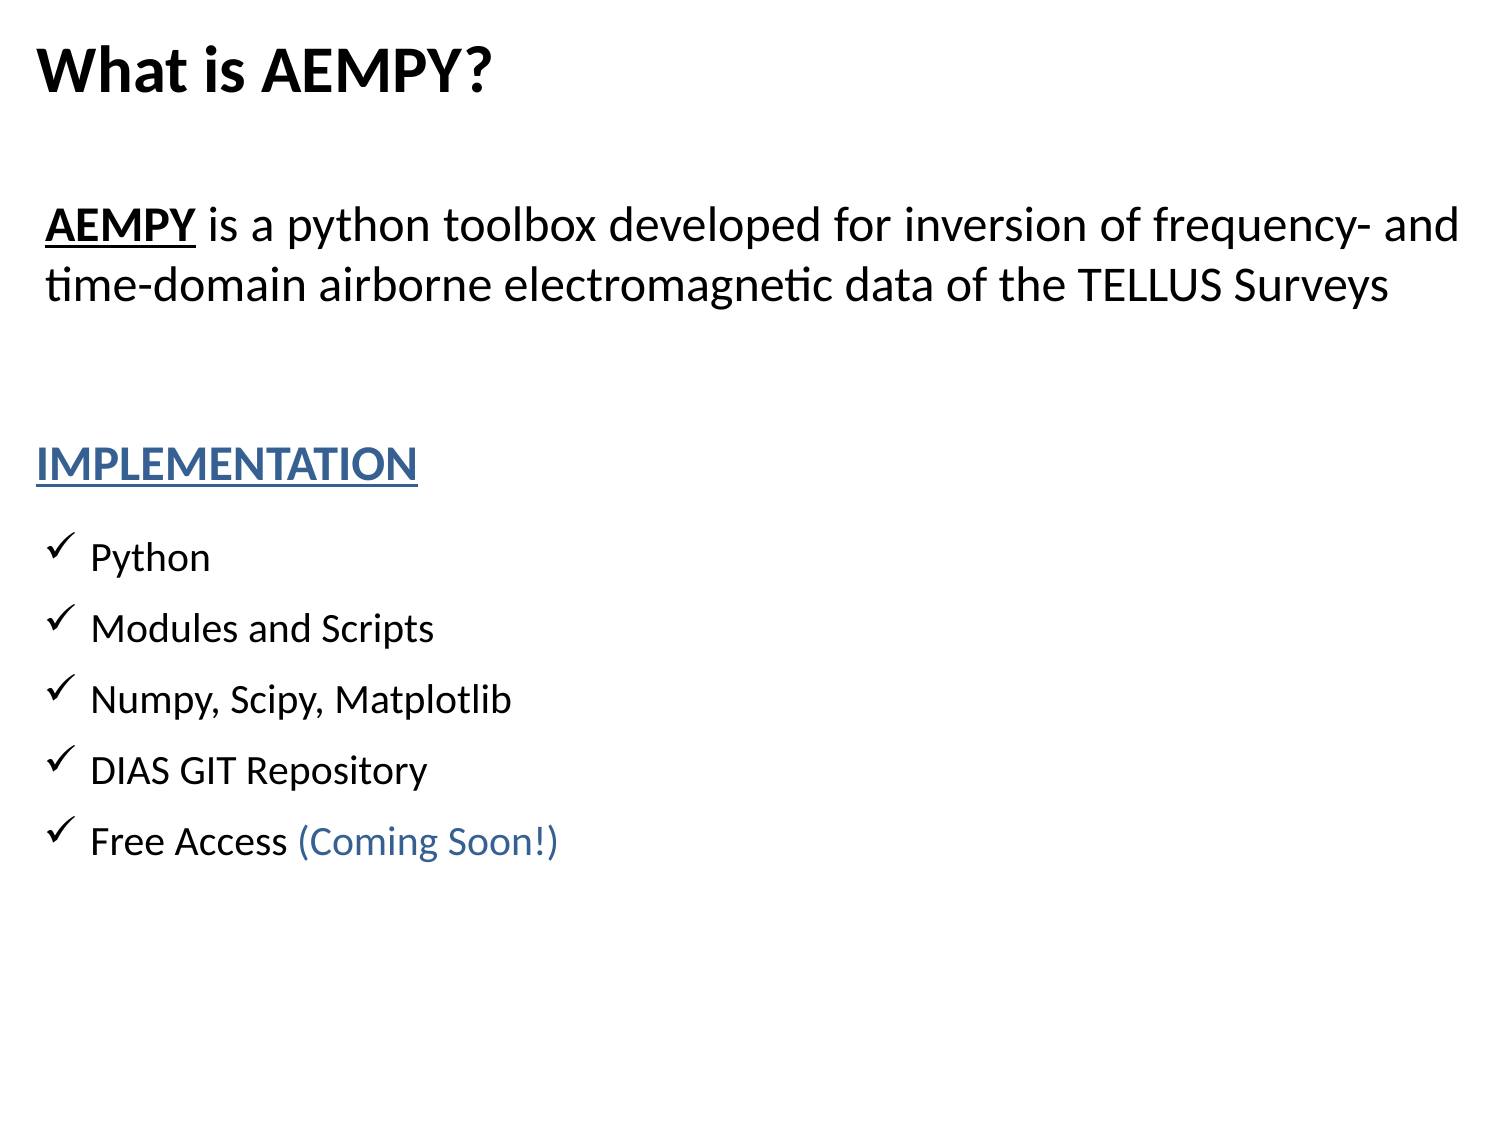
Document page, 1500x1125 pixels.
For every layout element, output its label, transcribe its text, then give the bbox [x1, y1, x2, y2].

text_box AEMPY is a python toolbox developed for inversion of frequency- and time-domain airborne electromagnetic data of the TELLUS Surveys [30, 184, 1476, 320]
title What is AEMPY? [0, 0, 609, 160]
text_box IMPLEMENTATION [20, 422, 434, 498]
text_box Python Modules and Scripts Numpy, Scipy, Matplotlib DIAS GIT Repository Free Access (Coming Soon!) [28, 522, 673, 871]
